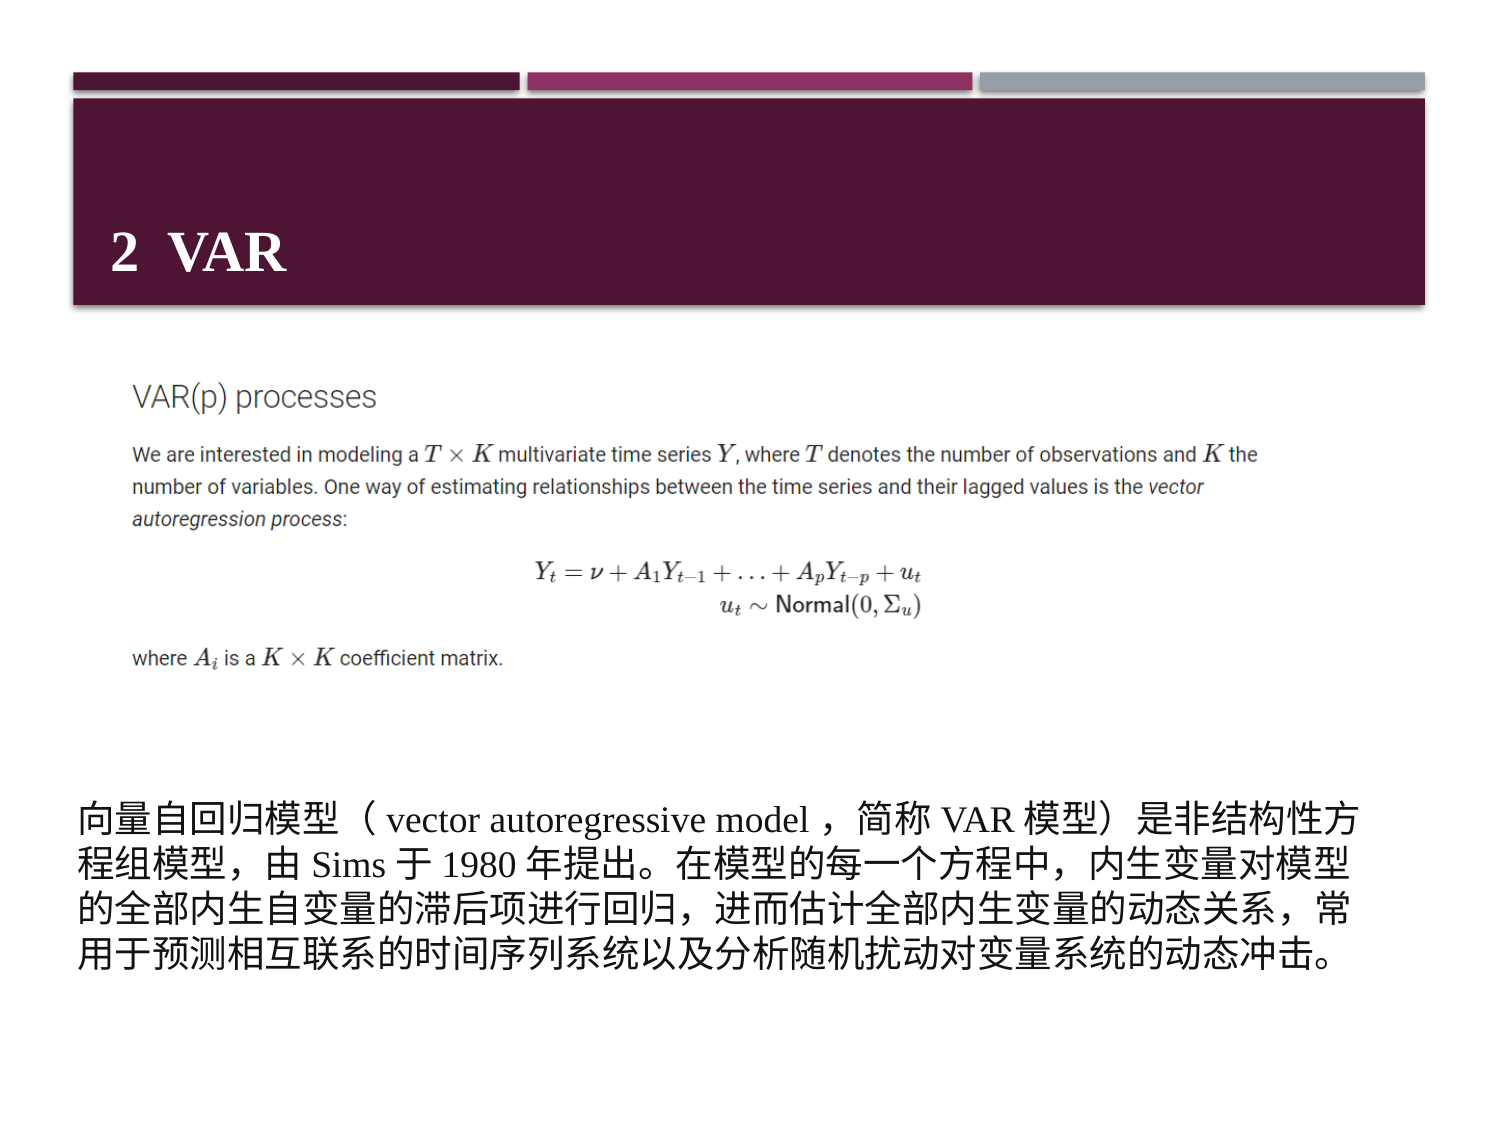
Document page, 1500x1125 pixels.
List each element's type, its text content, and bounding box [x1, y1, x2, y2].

text_box 向量自回归模型（vector autoregressive model，简称VAR模型）是非结构性方程组模型，由Sims于1980年提出。在模型的每一个方程中，内生变量对模型的全部内生自变量的滞后项进行回归，进而估计全部内生变量的动态关系，常用于预测相互联系的时间序列系统以及分析随机扰动对变量系统的动态冲击。 [62, 787, 1394, 983]
title 2 VAR [95, 112, 1406, 291]
picture [111, 361, 1288, 683]
